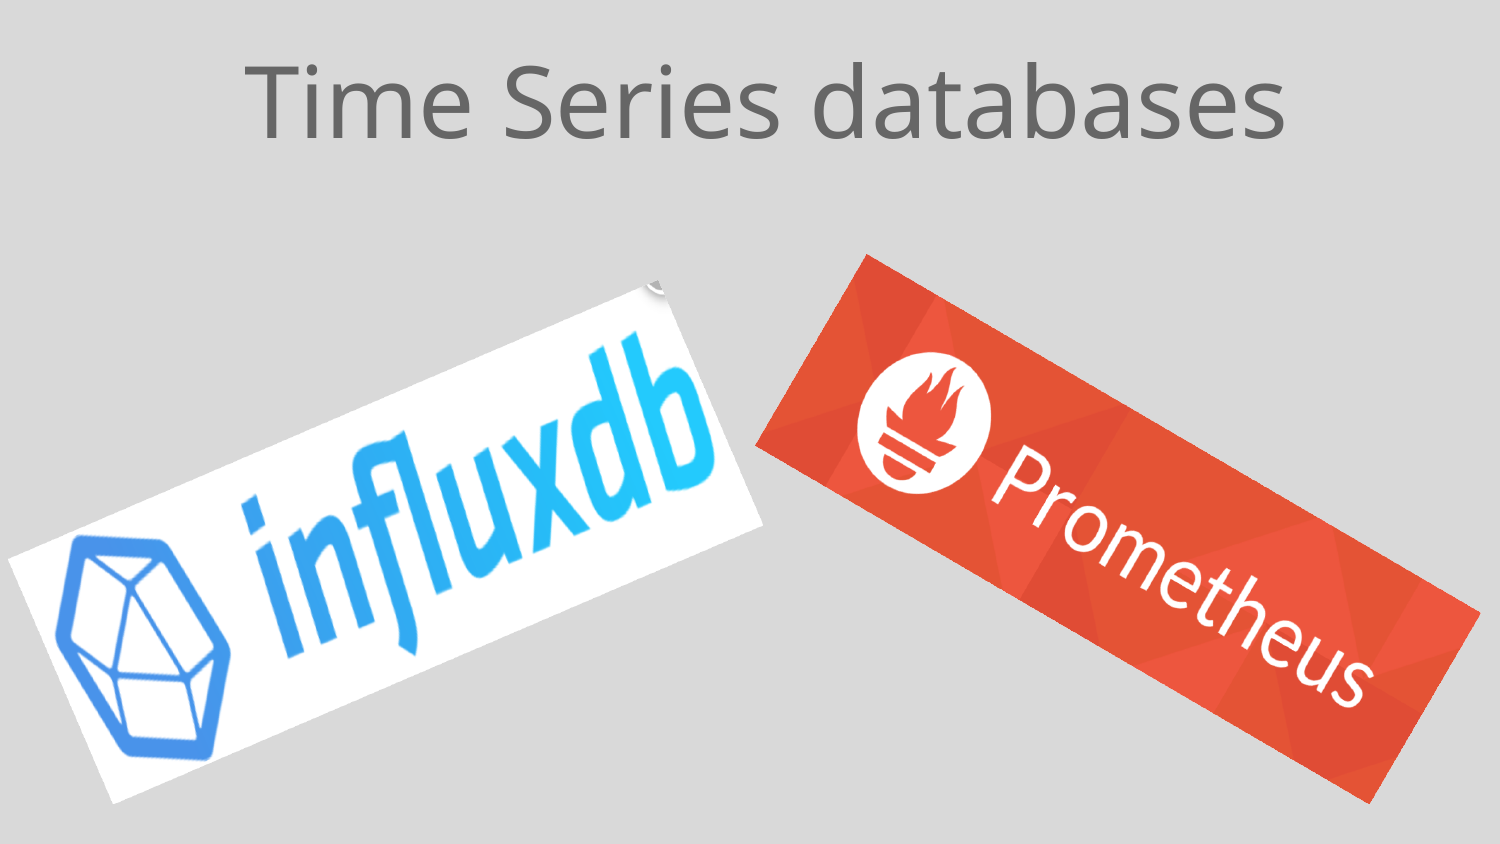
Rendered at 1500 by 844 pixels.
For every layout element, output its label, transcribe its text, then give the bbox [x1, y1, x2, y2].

picture [9, 255, 1480, 804]
list Time Series databases [208, 23, 1336, 206]
